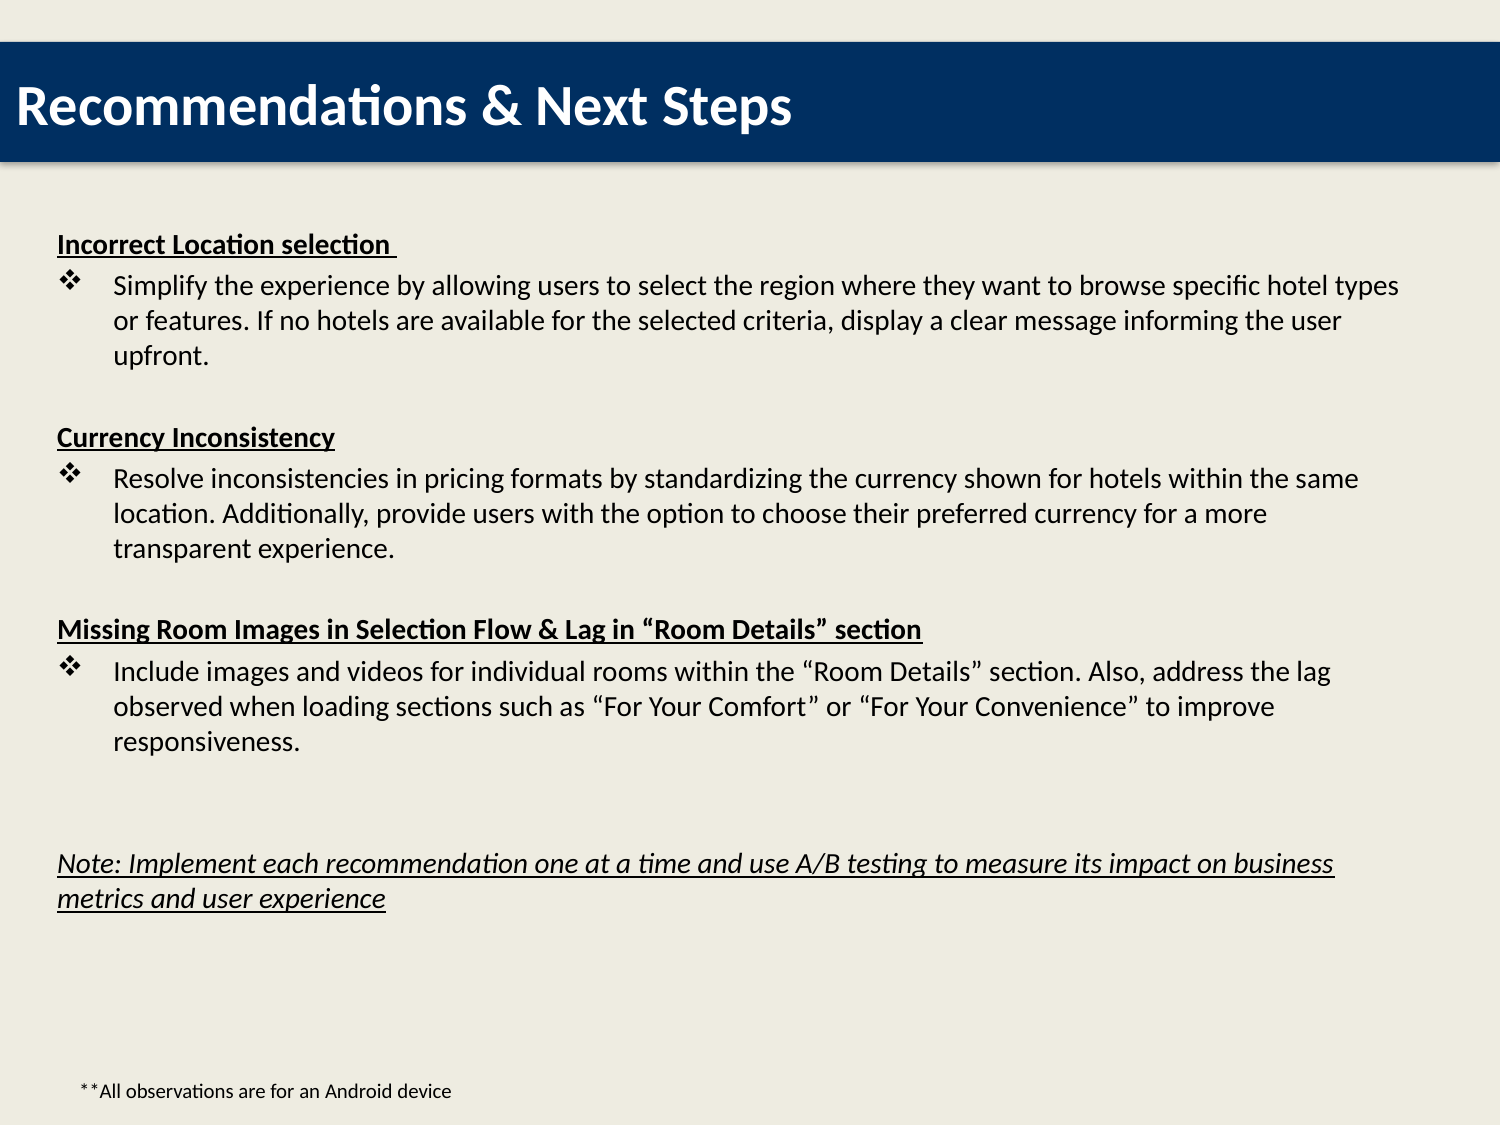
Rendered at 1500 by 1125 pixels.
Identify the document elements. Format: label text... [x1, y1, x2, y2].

text_box [0, 41, 1500, 163]
list Incorrect Location selection Simplify the experience by allowing users to select the region where they want to browse specific hotel types or features. If no hotels are available for the selected criteria, display a clear message informing the user upfront. Currency Inconsistency Resolve inconsistencies in pricing formats by standardizing the currency shown for hotels within the same location. Additionally, provide users with the option to choose their preferred currency for a more transparent experience. Missing Room Images in Selection Flow & Lag in “Room Details” section Include images and videos for individual rooms within the “Room Details” section. Also, address the lag observed when loading sections such as “For Your Comfort” or “For Your Convenience” to improve responsiveness. Note: Implement each recommendation one at a time and use A/B testing to measure its impact on business metrics and user experience [41, 217, 1421, 936]
text_box **All observations are for an Android device [64, 1070, 1105, 1110]
text_box Recommendations & Next Steps [2, 60, 808, 145]
